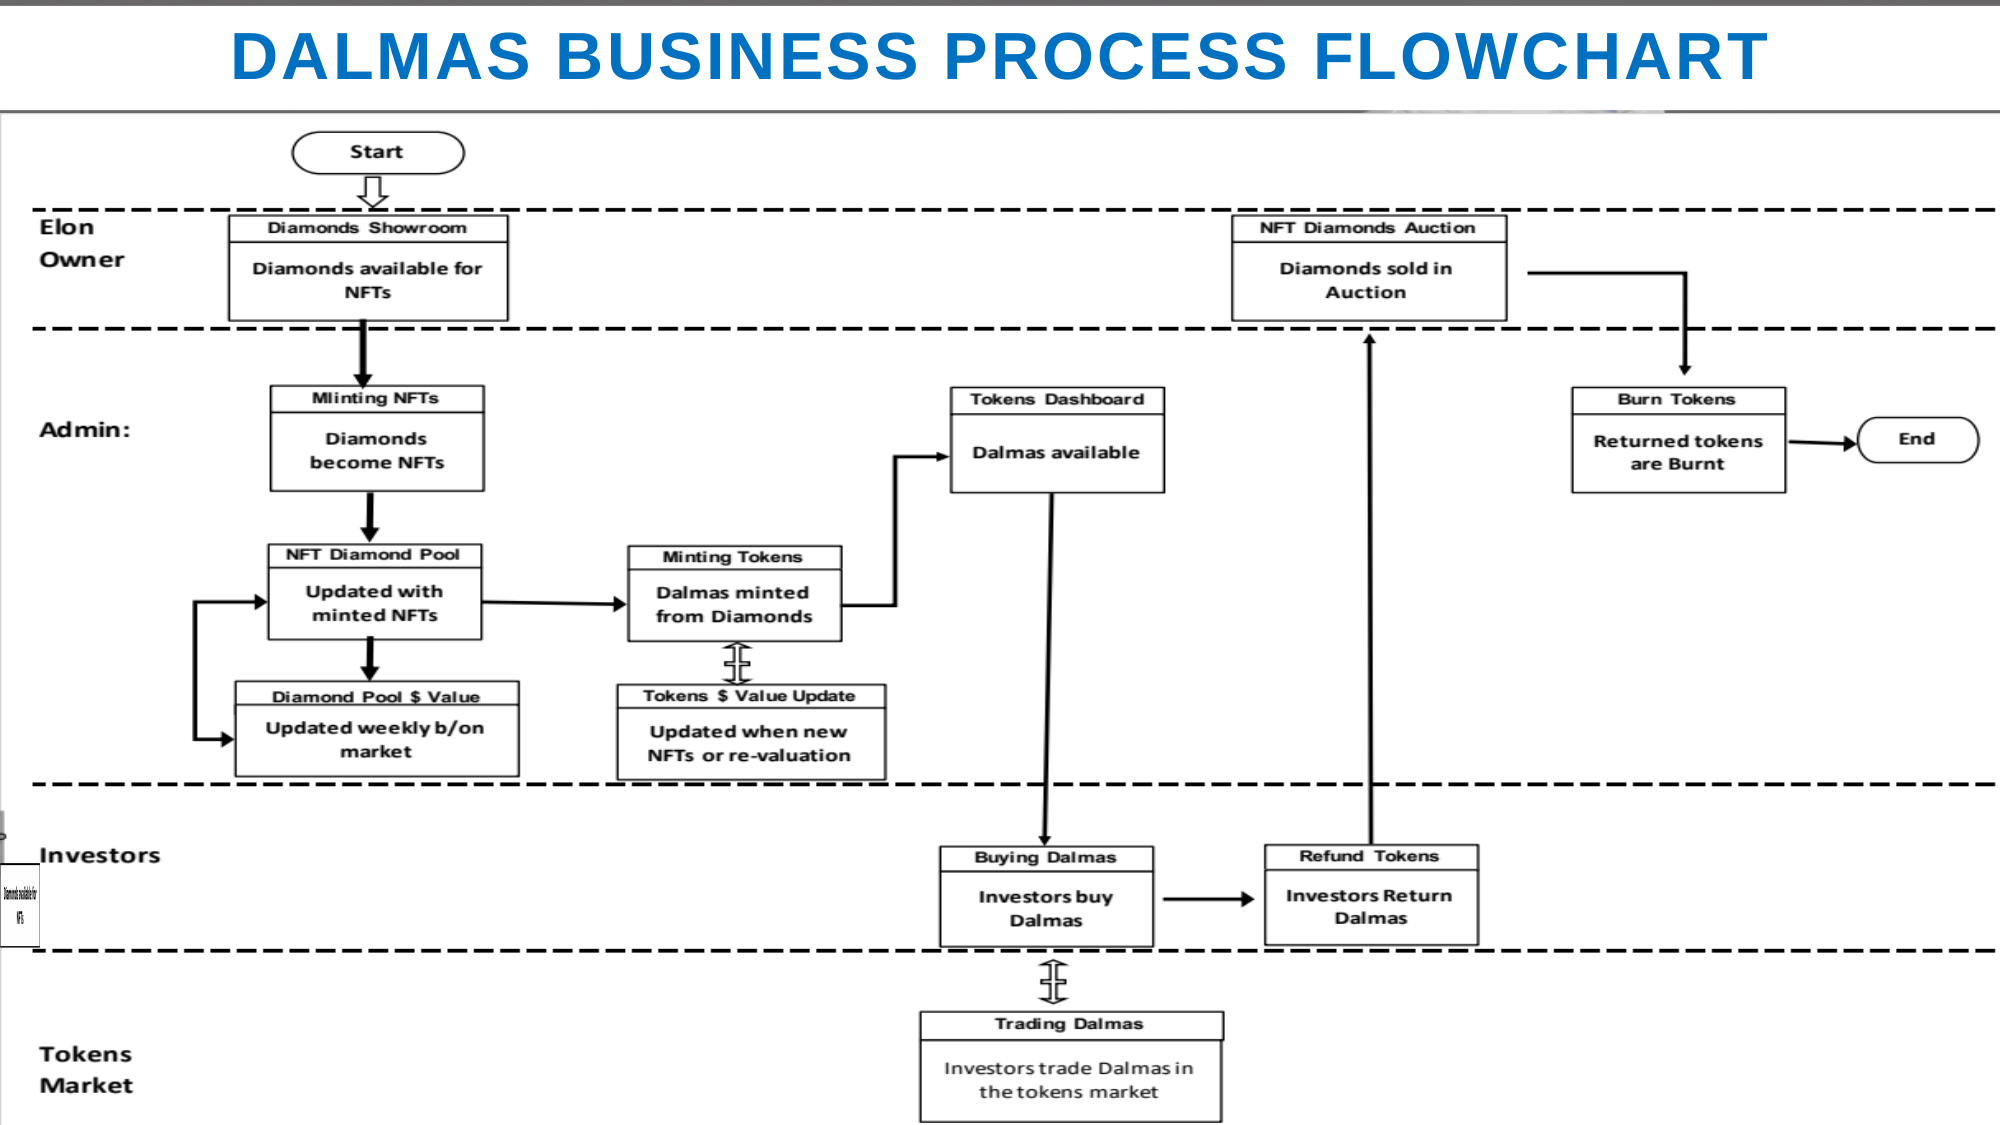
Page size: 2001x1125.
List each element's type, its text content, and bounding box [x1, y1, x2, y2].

title Dalmas business process flowchart [0, 5, 2000, 111]
picture [0, 113, 2000, 1125]
